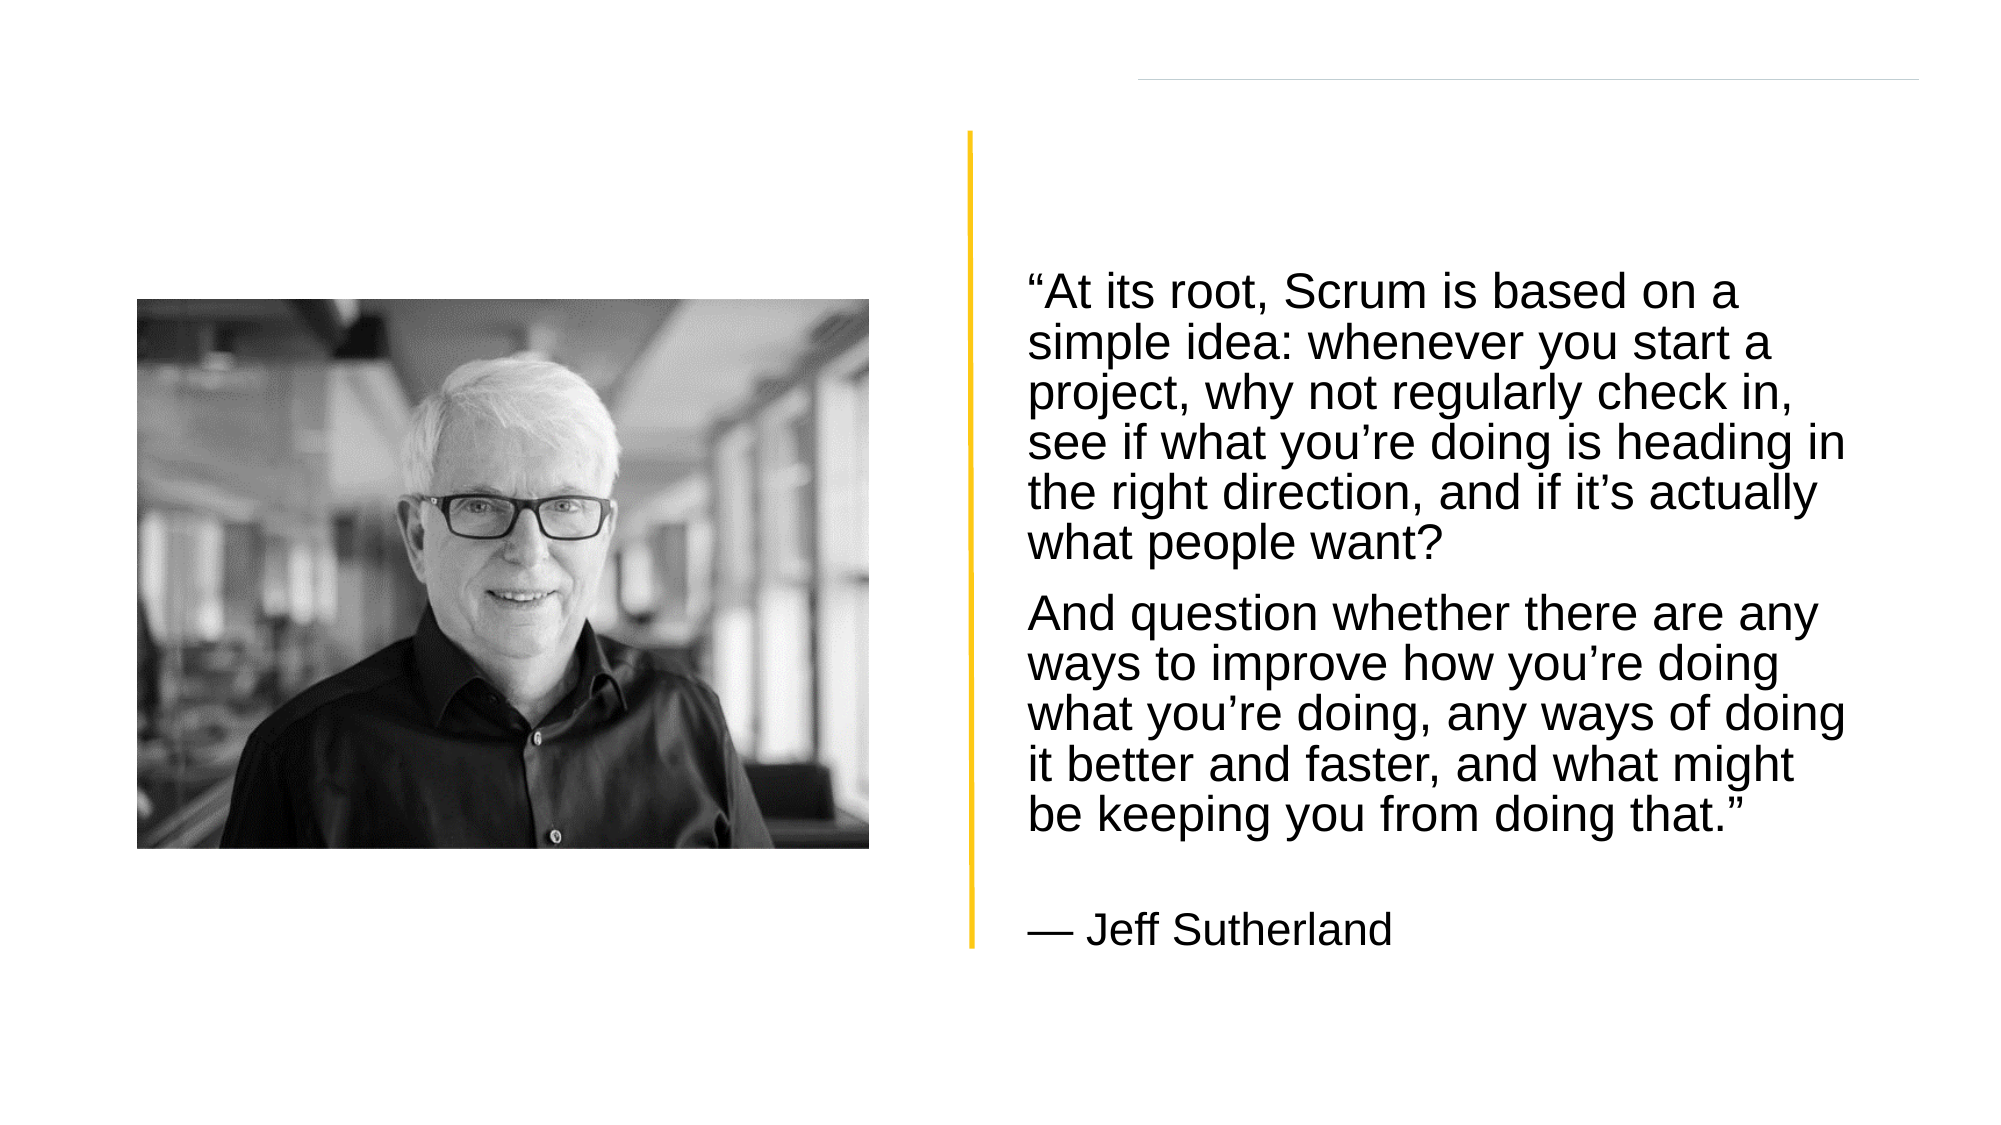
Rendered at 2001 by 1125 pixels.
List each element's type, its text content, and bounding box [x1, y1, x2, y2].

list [137, 299, 869, 849]
list “At its root, Scrum is based on a simple idea: whenever you start a project, why not regularly check in, see if what you’re doing is heading in the right direction, and if it’s actually what people want? And question whether there are any ways to improve how you’re doing what you’re doing, any ways of doing it better and faster, and what might be keeping you from doing that.” ― Jeff Sutherland [1012, 261, 1863, 976]
